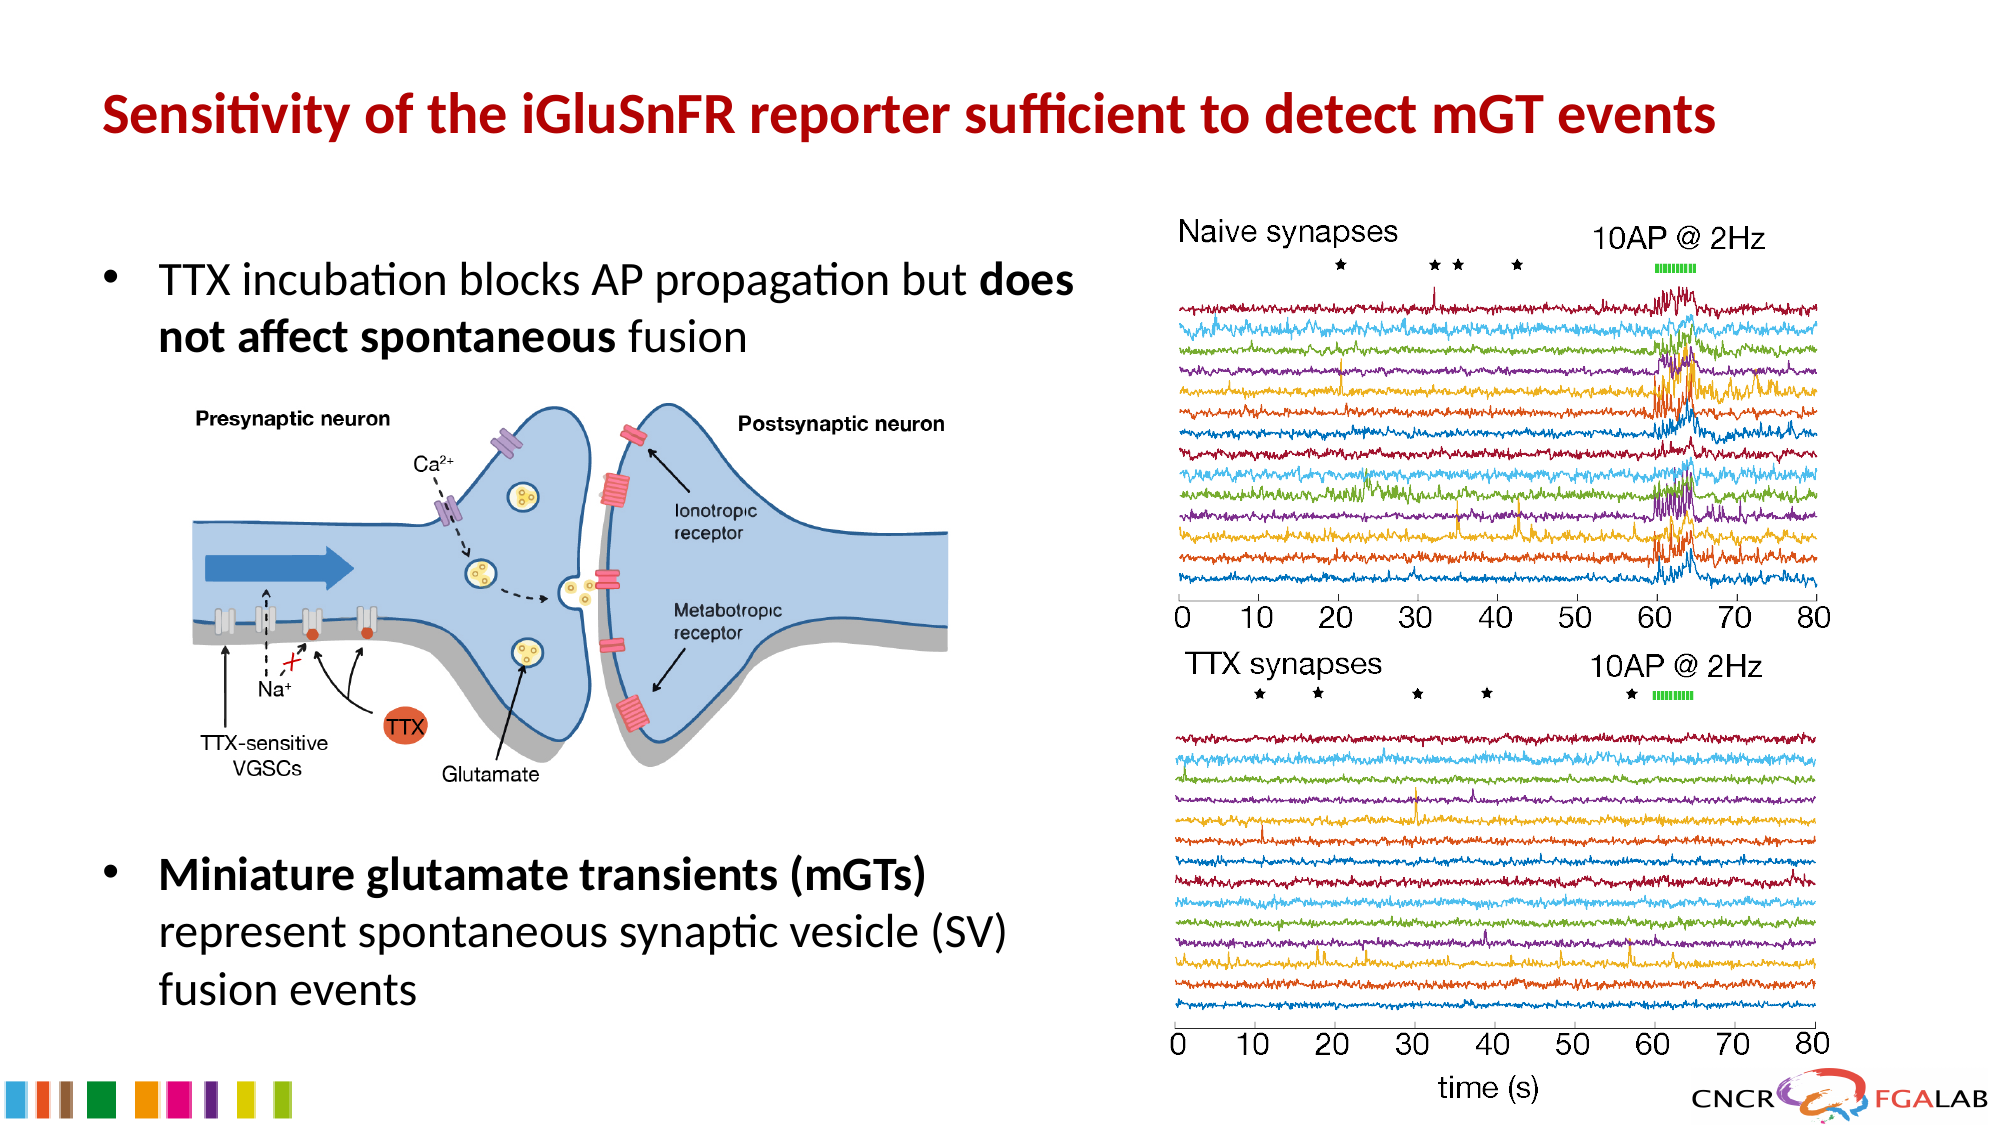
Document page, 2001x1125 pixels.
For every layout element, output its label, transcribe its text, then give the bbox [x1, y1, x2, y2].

picture [0, 1078, 315, 1125]
title Sensitivity of the iGluSnFR reporter sufficient to detect mGT events [87, 38, 1913, 183]
picture [148, 360, 968, 822]
list TTX incubation blocks AP propagation but does not affect spontaneous fusion Miniature glutamate transients (mGTs) represent spontaneous synaptic vesicle (SV) fusion events [87, 239, 1114, 1052]
picture [1113, 162, 1988, 1125]
